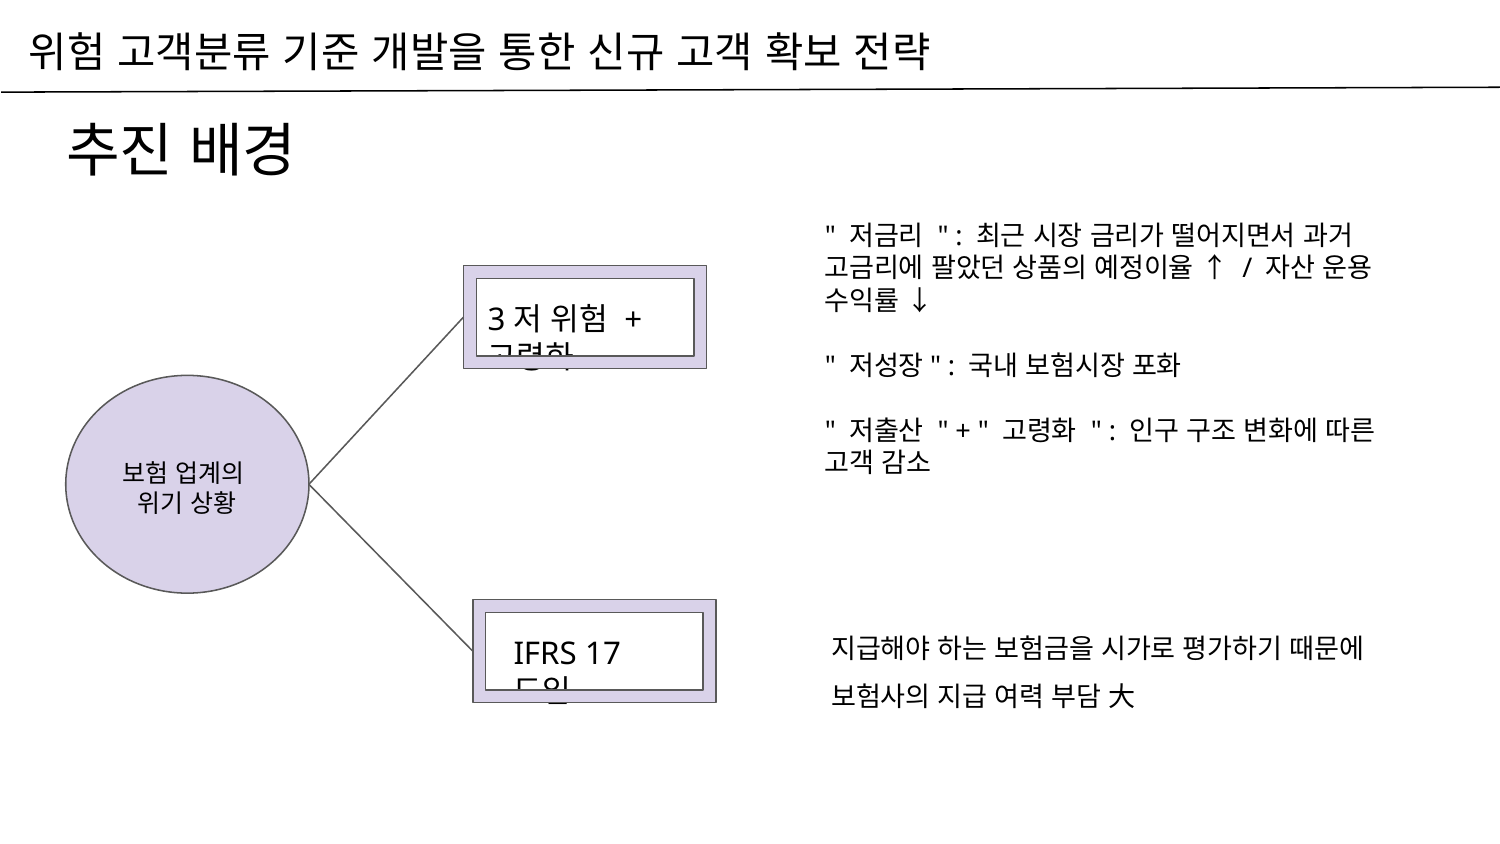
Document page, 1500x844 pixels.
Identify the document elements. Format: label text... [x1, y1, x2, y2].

text_box 지급해야 하는 보험금을 시가로 평가하기 때문에 보험사의 지급 여력 부담 大 [816, 599, 1418, 703]
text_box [308, 316, 464, 483]
text_box IFRS 17 도입 [498, 618, 691, 684]
text_box [463, 265, 707, 369]
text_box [0, 87, 1500, 93]
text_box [308, 483, 473, 652]
text_box 보험 업계의 위기 상황 [83, 442, 291, 561]
text_box " 저금리 " : 최근 시장 금리가 떨어지면서 과거 고금리에 팔았던 상품의 예정이율 ↑ / 자산 운용 수익률 ↓ " 저성장" : 국내 보험시장 포화 " 저출산 " + " 고령화 " : 인구 구조 변화에 따른 고객 감소 [809, 203, 1412, 412]
text_box 3저 위험 + 고령화 [707, 284, 716, 350]
text_box 3저 위험 + 고령화 [477, 284, 693, 350]
title 위험 고객분류 기준 개발을 통한 신규 고객 확보 전략 [13, 10, 1412, 85]
title 추진 배경 [51, 102, 1449, 192]
text_box [65, 375, 303, 542]
text_box [472, 599, 717, 703]
text_box [101, 561, 274, 594]
